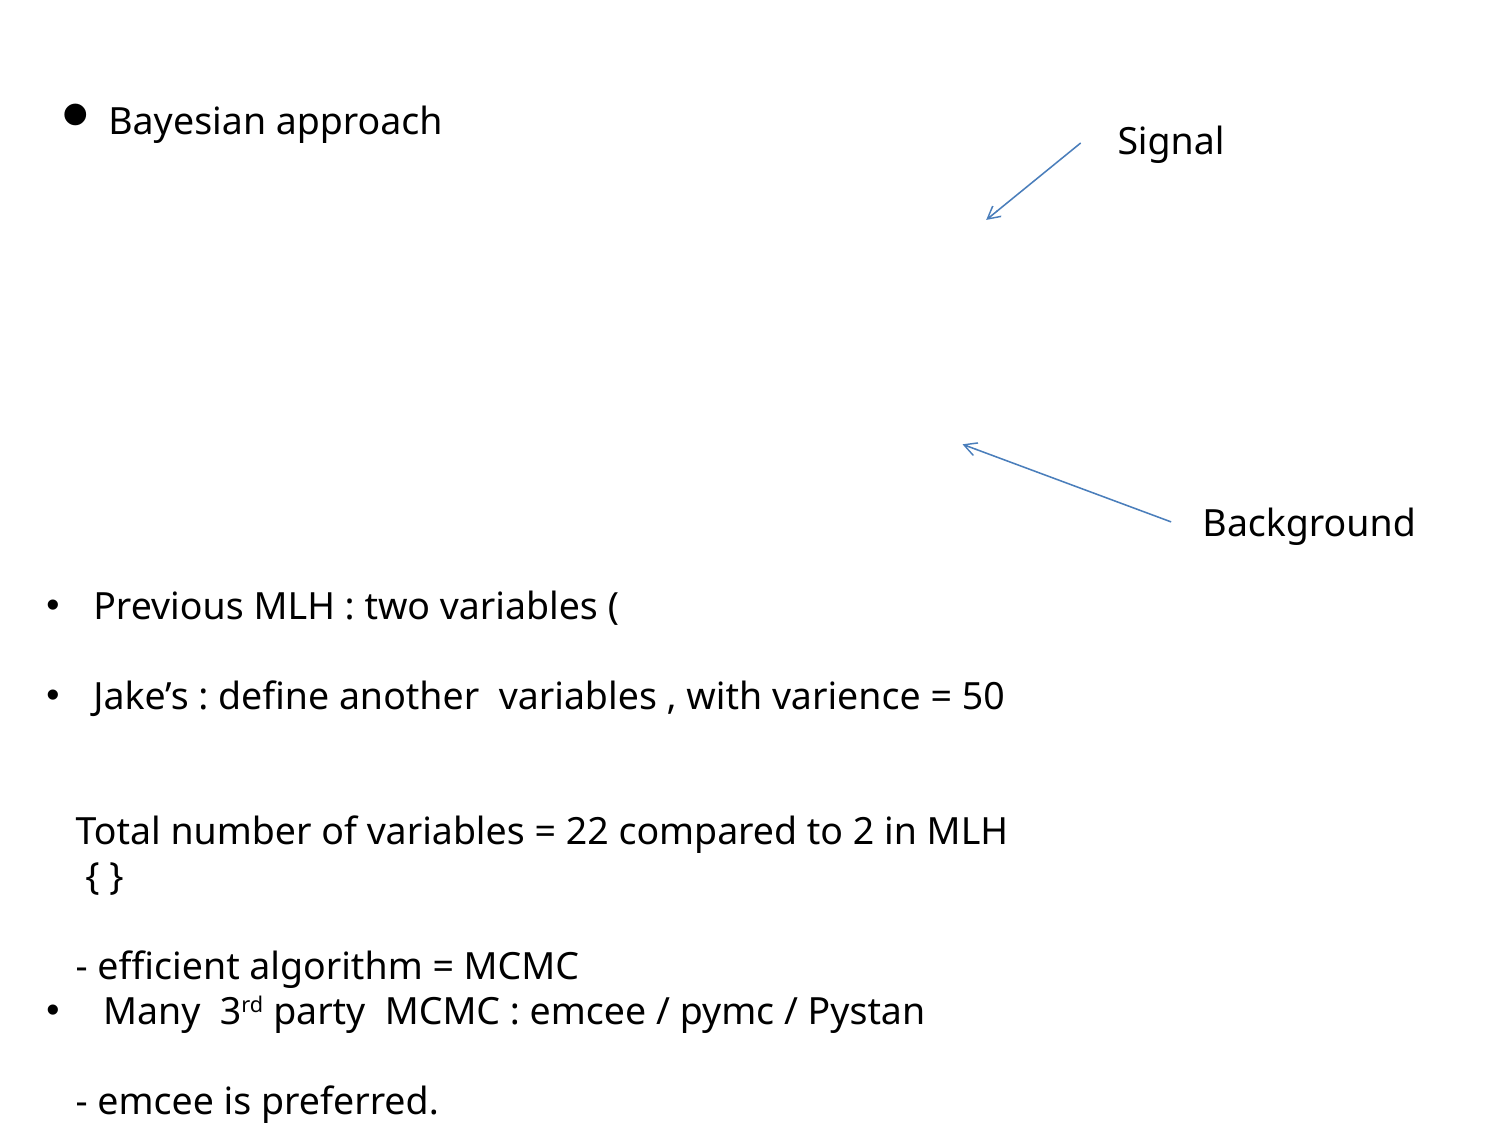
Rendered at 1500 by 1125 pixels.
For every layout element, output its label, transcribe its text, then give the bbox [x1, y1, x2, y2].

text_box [985, 142, 1081, 221]
text_box Signal [1102, 109, 1240, 169]
text_box Background [1187, 491, 1431, 552]
text_box Bayesian approach [46, 89, 458, 195]
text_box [962, 444, 1172, 523]
